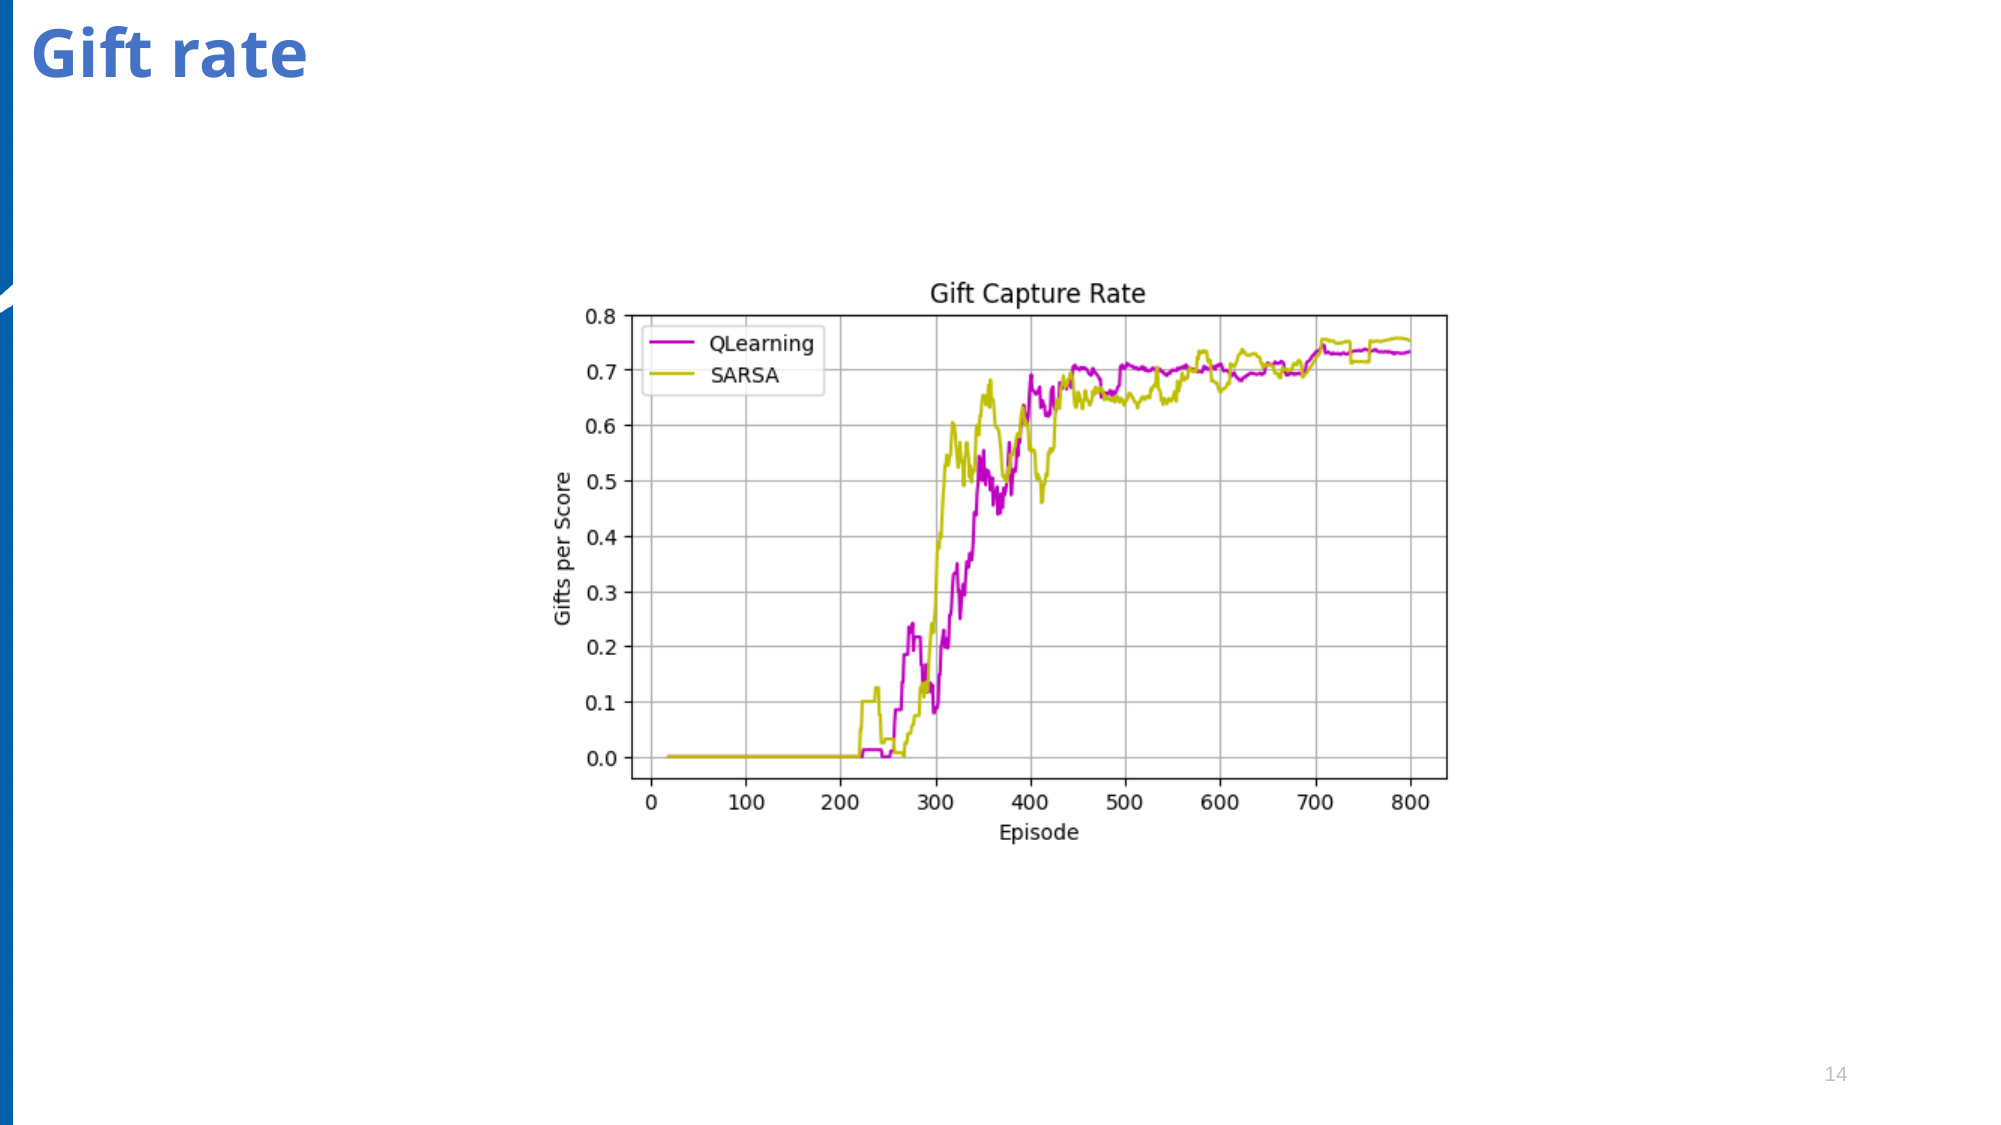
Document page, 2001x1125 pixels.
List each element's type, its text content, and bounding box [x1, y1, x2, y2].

picture [539, 267, 1460, 858]
picture [0, 0, 13, 1125]
text_box Gift rate [30, 0, 728, 105]
